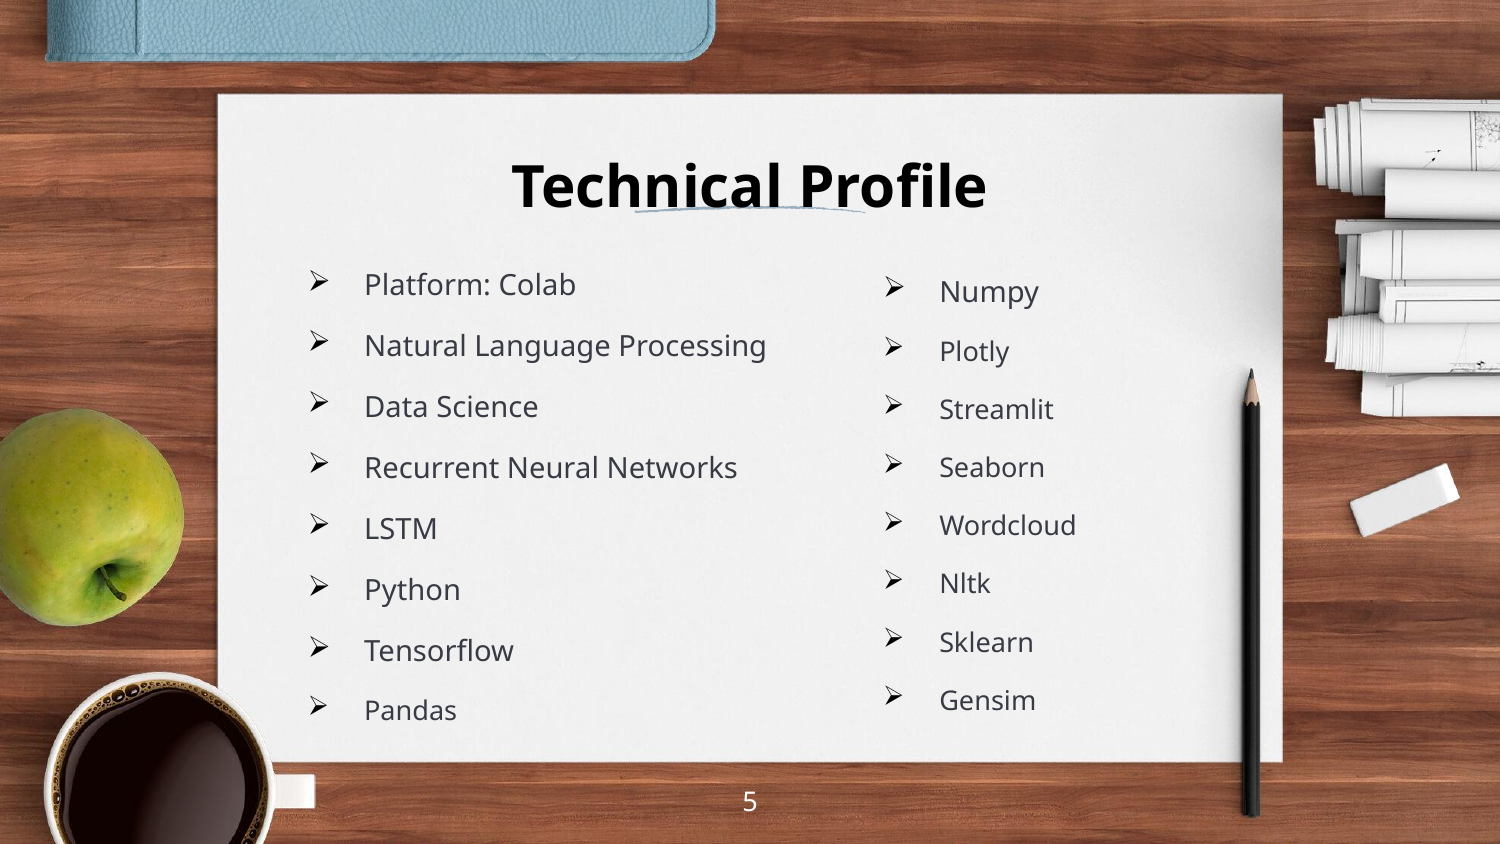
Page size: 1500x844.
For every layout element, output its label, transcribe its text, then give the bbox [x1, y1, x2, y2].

text_box Numpy Plotly Streamlit Seaborn Wordcloud Nltk Sklearn Gensim [860, 268, 1212, 716]
title Technical Profile [267, 150, 1233, 220]
list Platform: Colab Natural Language Processing Data Science Recurrent Neural Networks LSTM Python Tensorflow Pandas [285, 261, 851, 583]
slide_number 5 [705, 762, 795, 844]
picture [0, 0, 1500, 844]
